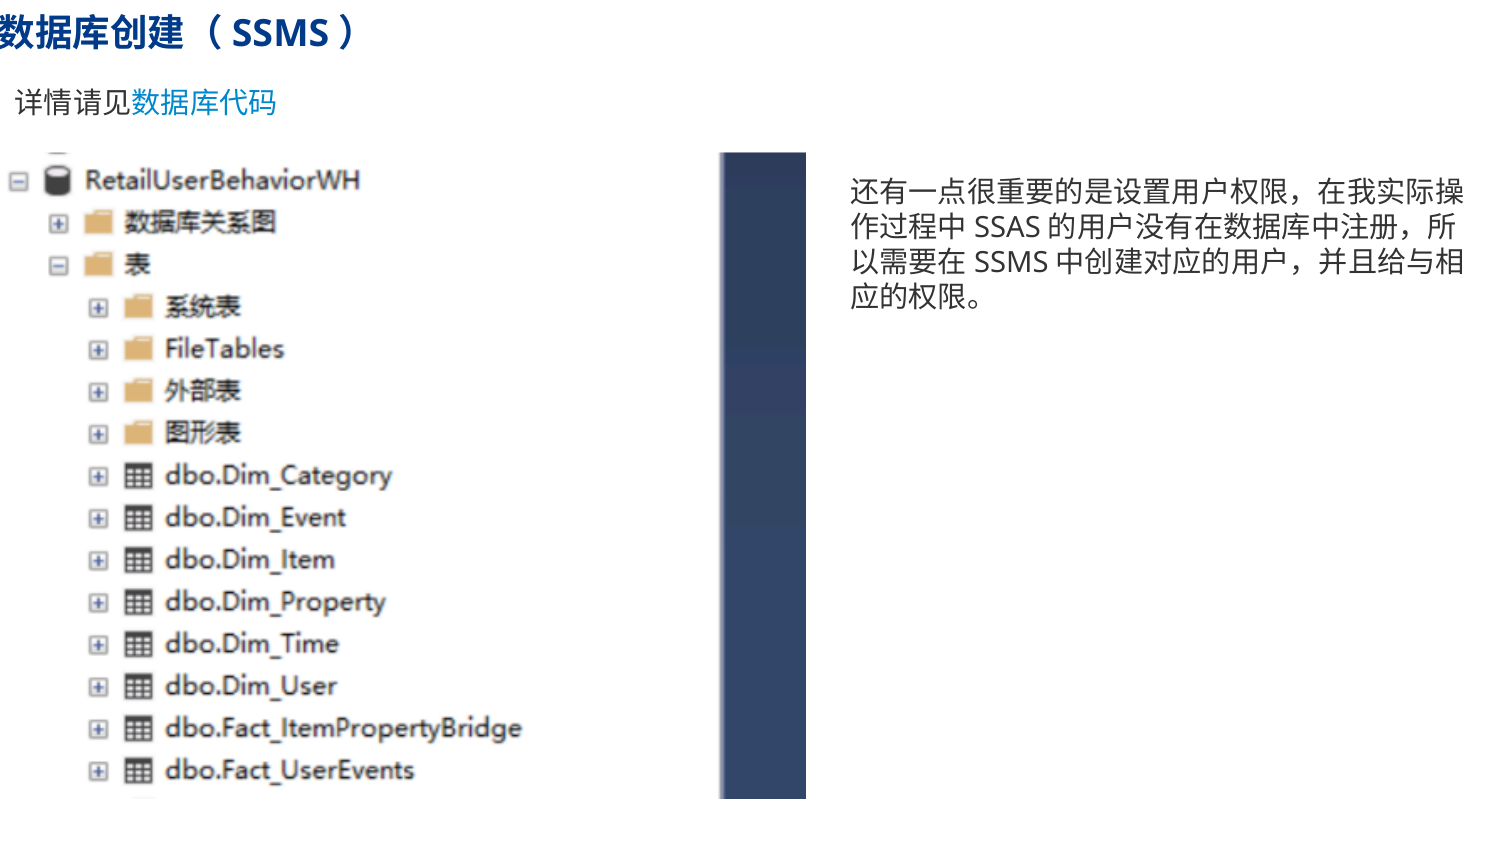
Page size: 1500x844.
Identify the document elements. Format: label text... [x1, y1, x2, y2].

picture [0, 141, 806, 799]
text_box 还有一点很重要的是设置用户权限，在我实际操作过程中SSAS的用户没有在数据库中注册，所 以需要在SSMS中创建对应的用户，并且给与相应的权限。 [835, 165, 1484, 321]
text_box 详情请见数据库代码 [0, 76, 335, 127]
text_box 数据库创建（SSMS） [0, 1, 391, 62]
